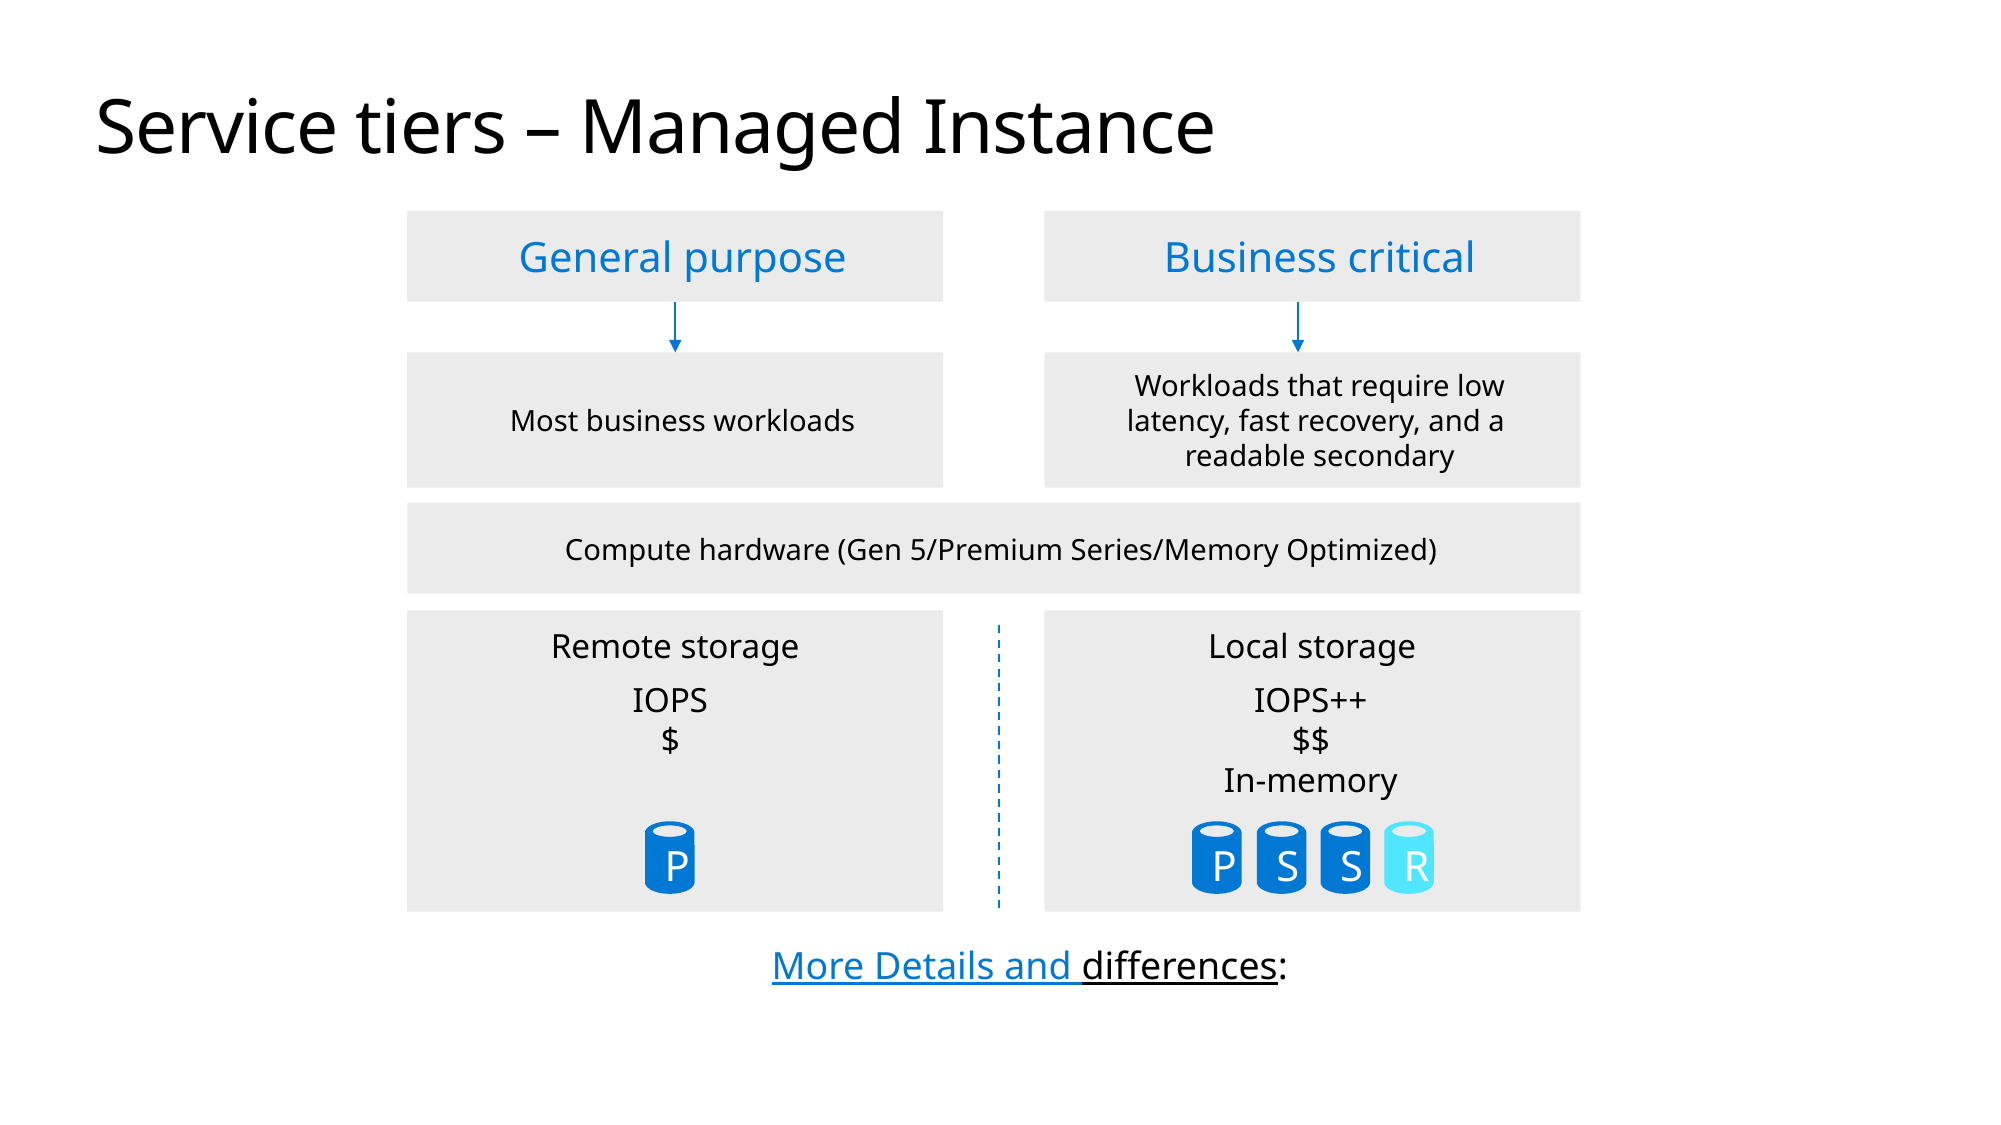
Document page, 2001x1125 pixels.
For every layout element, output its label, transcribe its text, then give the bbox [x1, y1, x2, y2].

text_box Remote storage [406, 610, 944, 912]
text_box Workloads that require low latency, fast recovery, and a readable secondary [1044, 352, 1581, 489]
text_box P [1192, 821, 1242, 894]
text_box P [645, 821, 695, 894]
text_box Compute hardware (Gen 5/Premium Series/Memory Optimized) [407, 502, 1581, 594]
text_box S [1320, 821, 1371, 894]
text_box Most business workloads [406, 352, 944, 489]
text_box Business critical [1044, 210, 1581, 302]
text_box R [1384, 821, 1434, 894]
text_box IOPS $ [435, 679, 906, 800]
title Service tiers – Managed Instance [94, 78, 1903, 169]
text_box Local storage [1044, 610, 1581, 912]
text_box General purpose [406, 210, 944, 302]
text_box IOPS++ $$ In-memory [1076, 679, 1546, 800]
text_box S [1256, 821, 1307, 894]
text_box More Details and differences: [756, 934, 1757, 1001]
